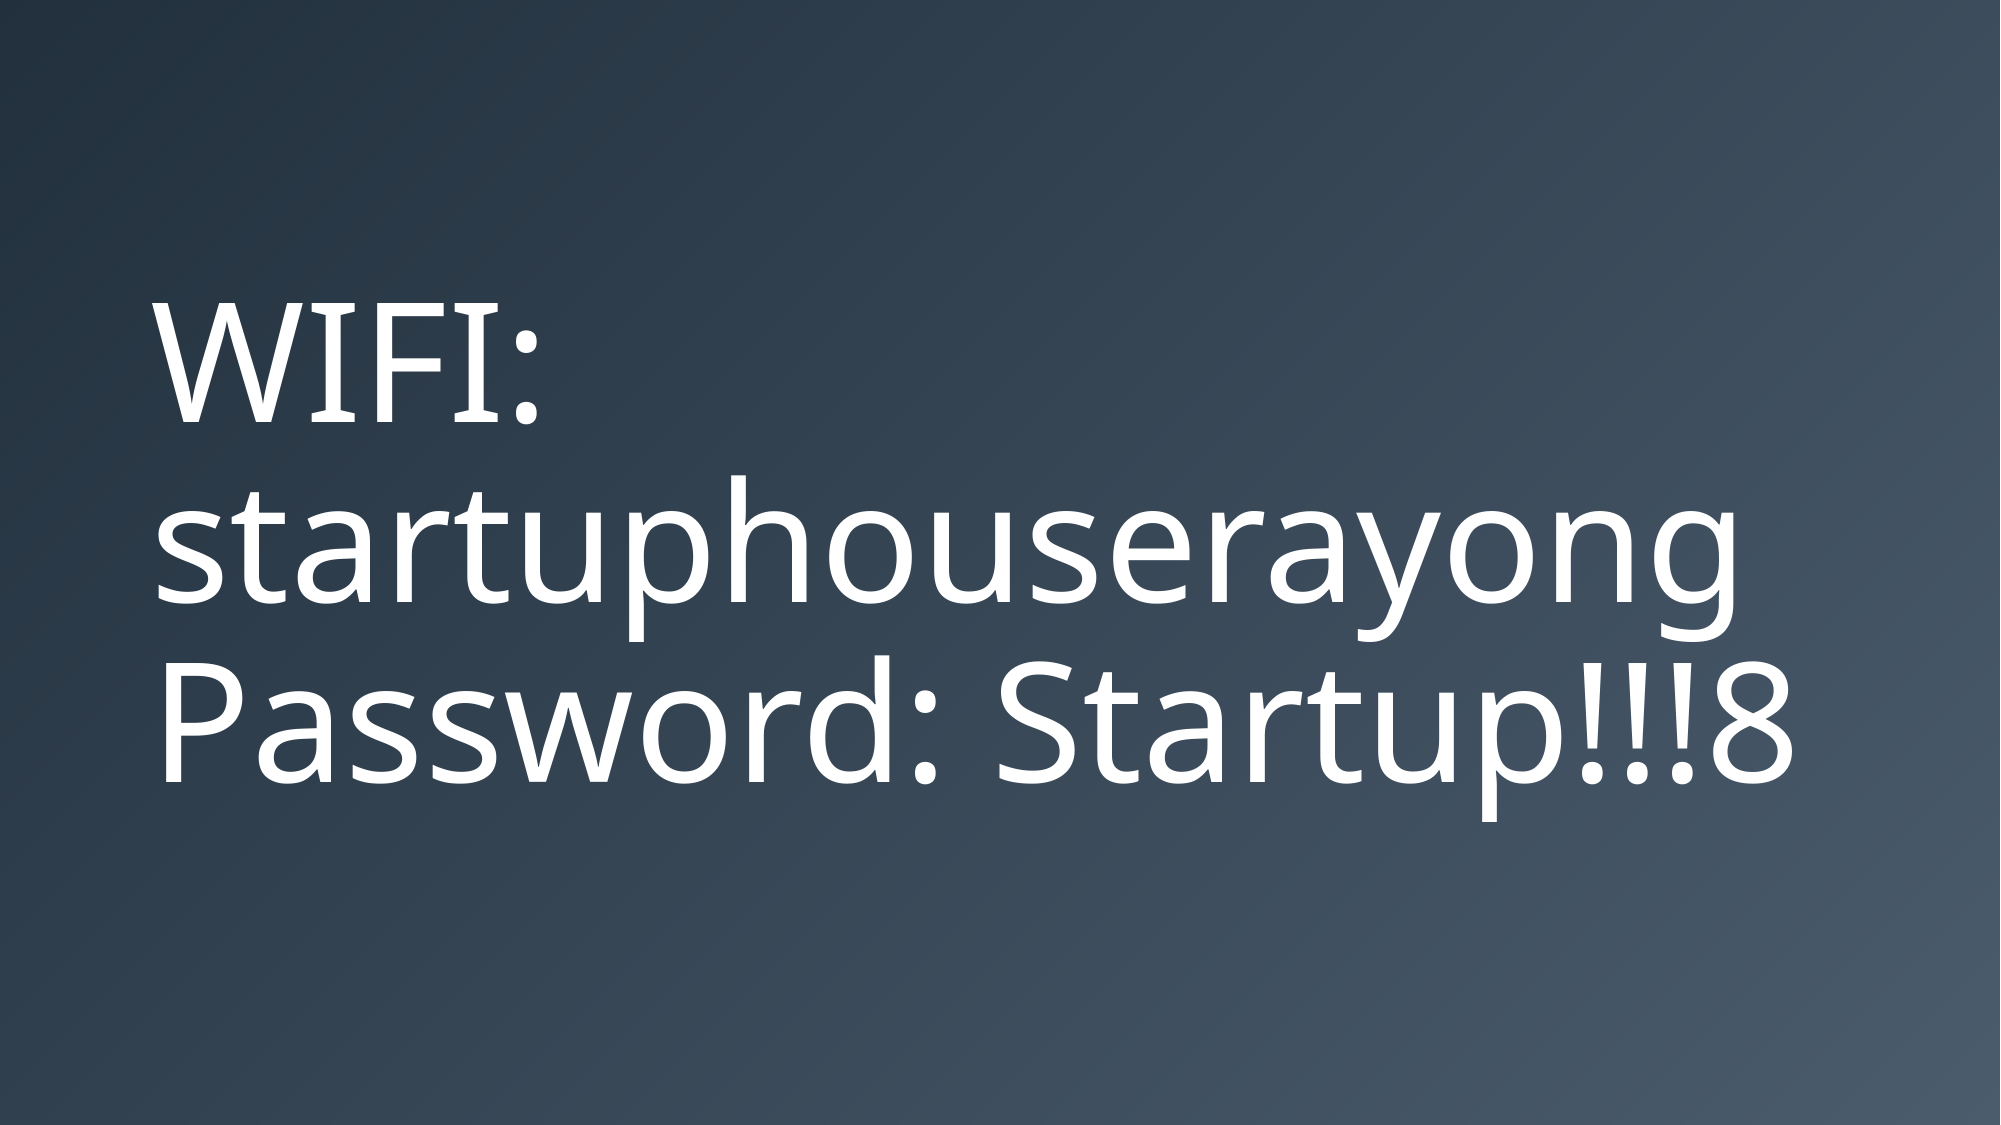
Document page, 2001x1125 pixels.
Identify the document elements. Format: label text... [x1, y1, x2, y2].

text_box WIFI: startuphouserayong Password: Startup!!!8 [135, 336, 1861, 761]
